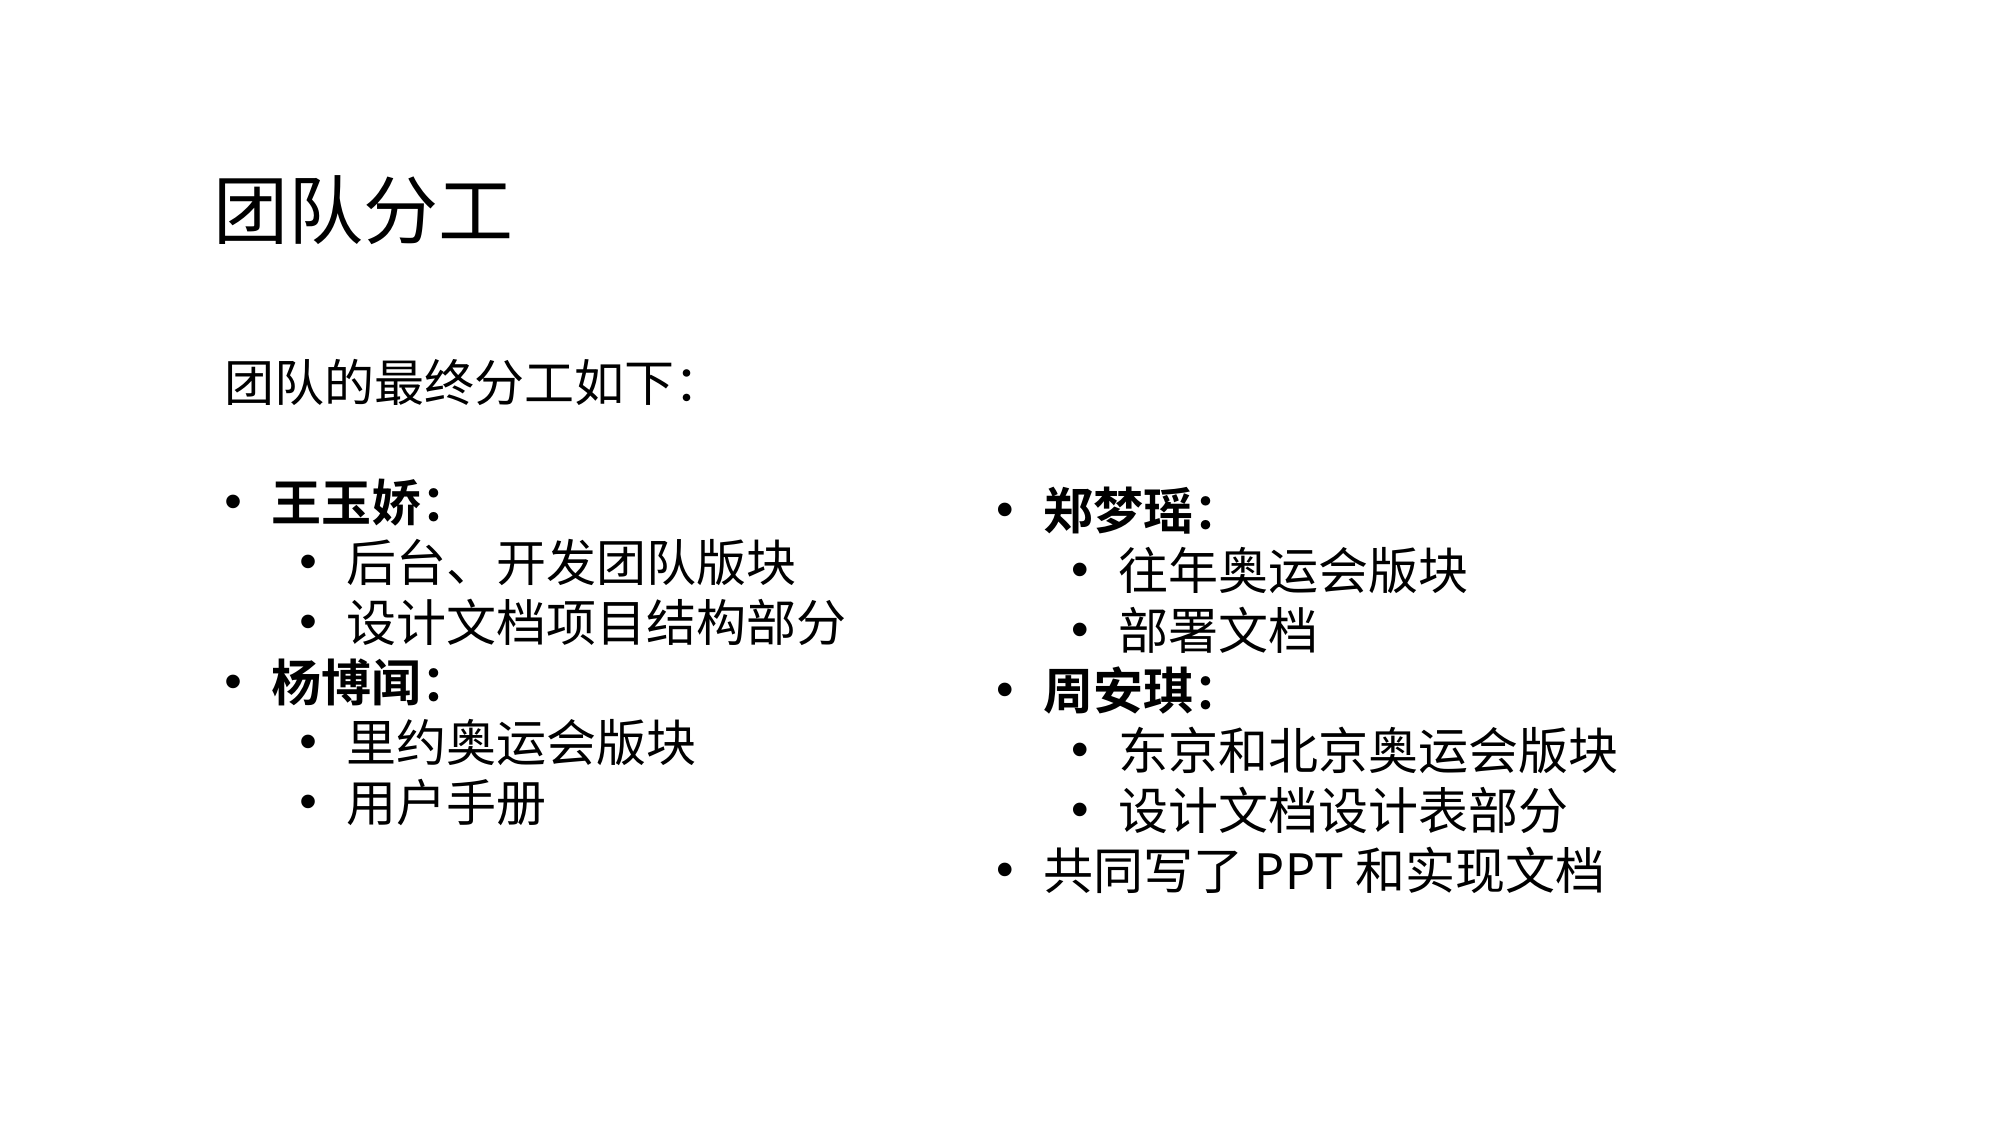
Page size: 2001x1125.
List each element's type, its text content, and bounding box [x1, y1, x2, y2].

text_box 郑梦瑶： 往年奥运会版块 部署文档 周安琪： 东京和北京奥运会版块 设计文档设计表部分 共同写了PPT和实现文档 [981, 471, 1879, 907]
text_box 团队的最终分工如下： 王玉娇： 后台、开发团队版块 设计文档项目结构部分 杨博闻： 里约奥运会版块 用户手册 [209, 343, 982, 839]
text_box 团队分工 [198, 156, 532, 262]
